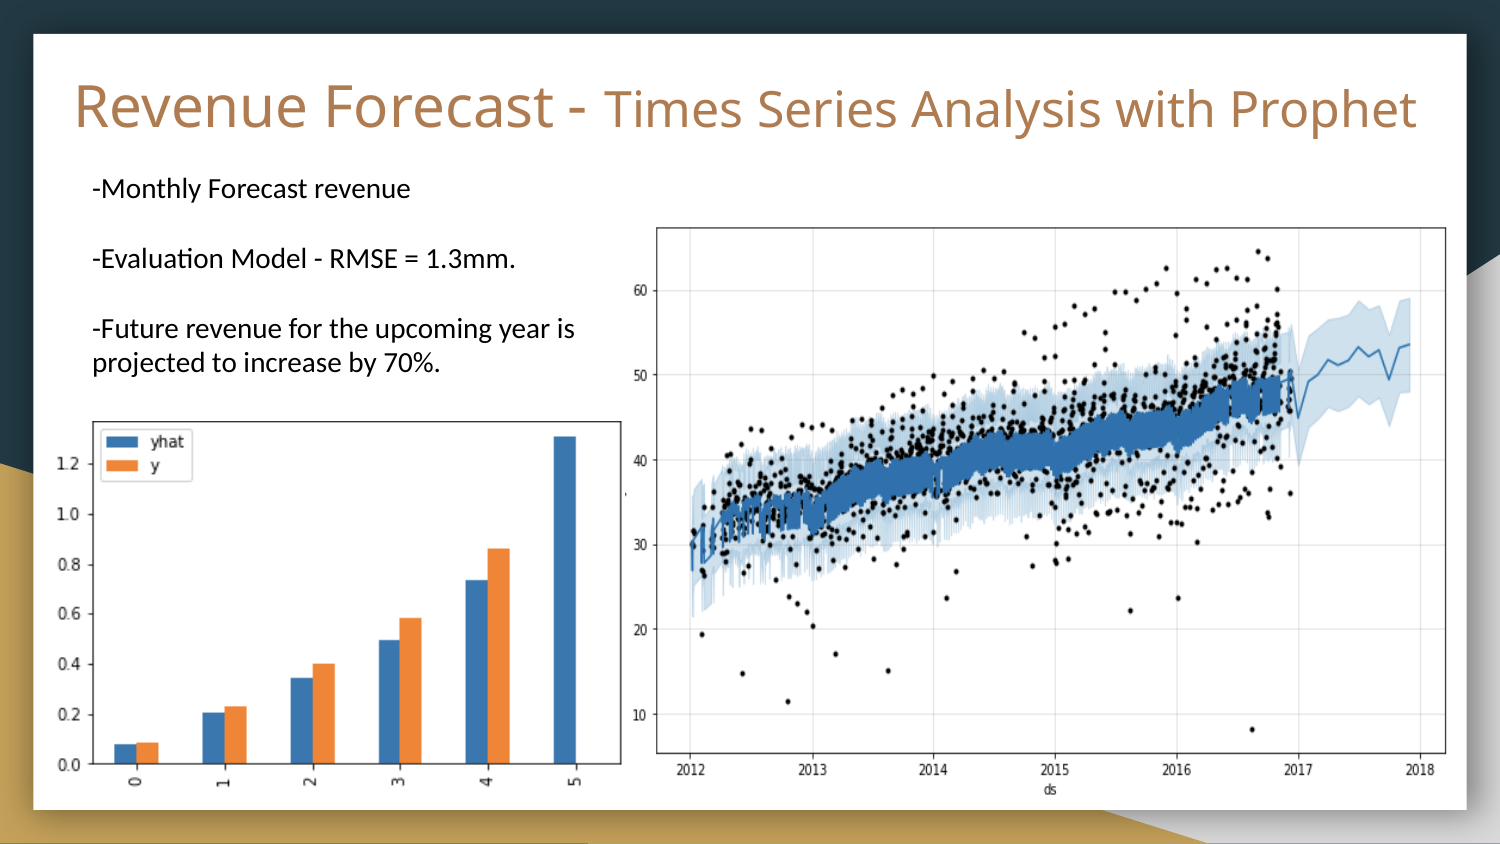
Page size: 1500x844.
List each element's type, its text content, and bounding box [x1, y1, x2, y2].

text_box -Monthly Forecast revenue -Evaluation Model - RMSE = 1.3mm. -Future revenue for the upcoming year is projected to increase by 70%. [77, 154, 604, 376]
title Revenue Forecast - Times Series Analysis with Prophet [58, 50, 1442, 173]
picture [49, 219, 1457, 806]
